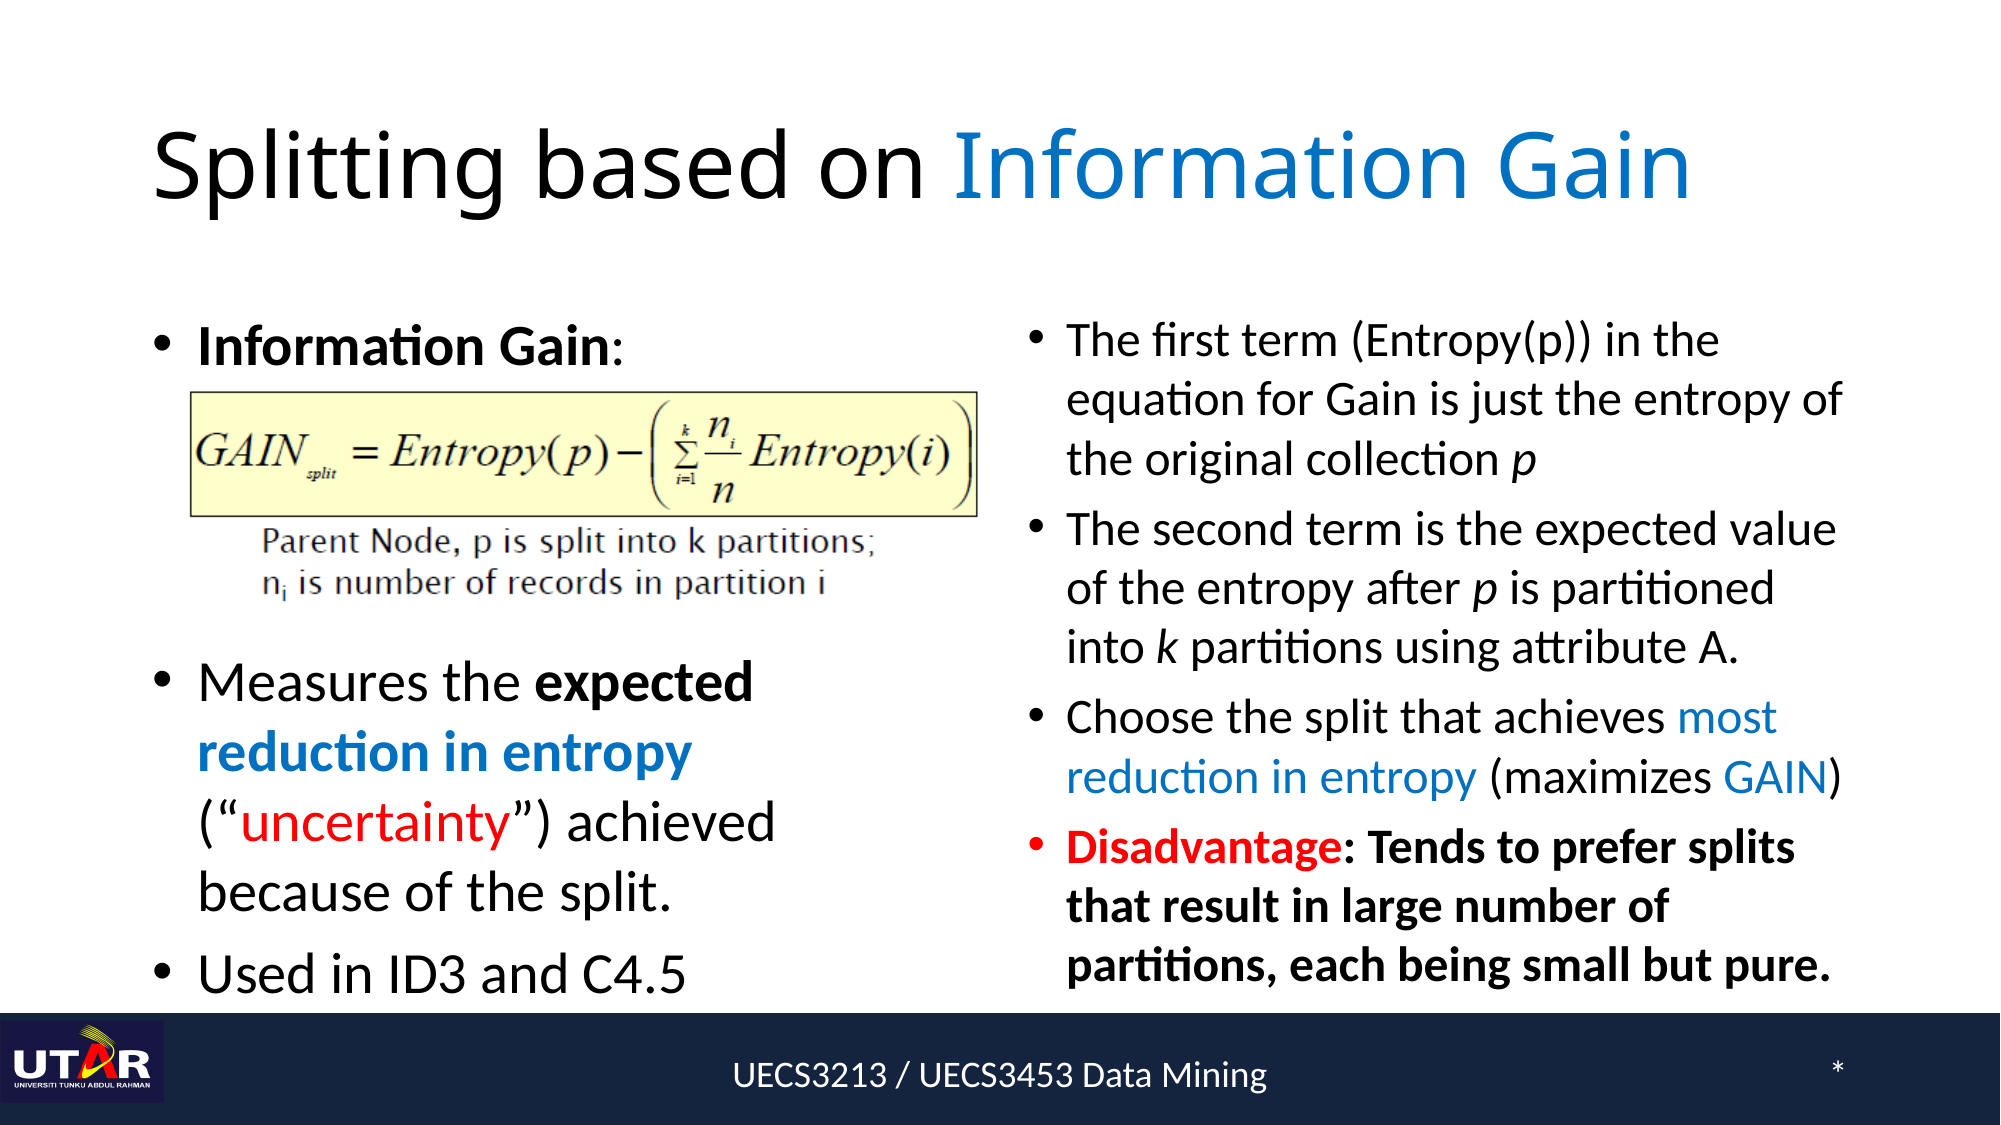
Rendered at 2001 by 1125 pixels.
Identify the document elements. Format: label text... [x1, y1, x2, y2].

list The first term (Entropy(p)) in the equation for Gain is just the entropy of the original collection p The second term is the expected value of the entropy after p is partitioned into k partitions using attribute A. Choose the split that achieves most reduction in entropy (maximizes GAIN) Disadvantage: Tends to prefer splits that result in large number of partitions, each being small but pure. [1012, 299, 1863, 1014]
slide_number * [1412, 1042, 1863, 1103]
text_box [186, 386, 982, 606]
picture [0, 1020, 164, 1103]
footer UECS3213 / UECS3453 Data Mining [662, 1042, 1338, 1103]
list Information Gain: Measures the expected reduction in entropy (“uncertainty”) achieved because of the split. Used in ID3 and C4.5 [137, 299, 988, 1014]
title Splitting based on Information Gain [137, 59, 1863, 278]
